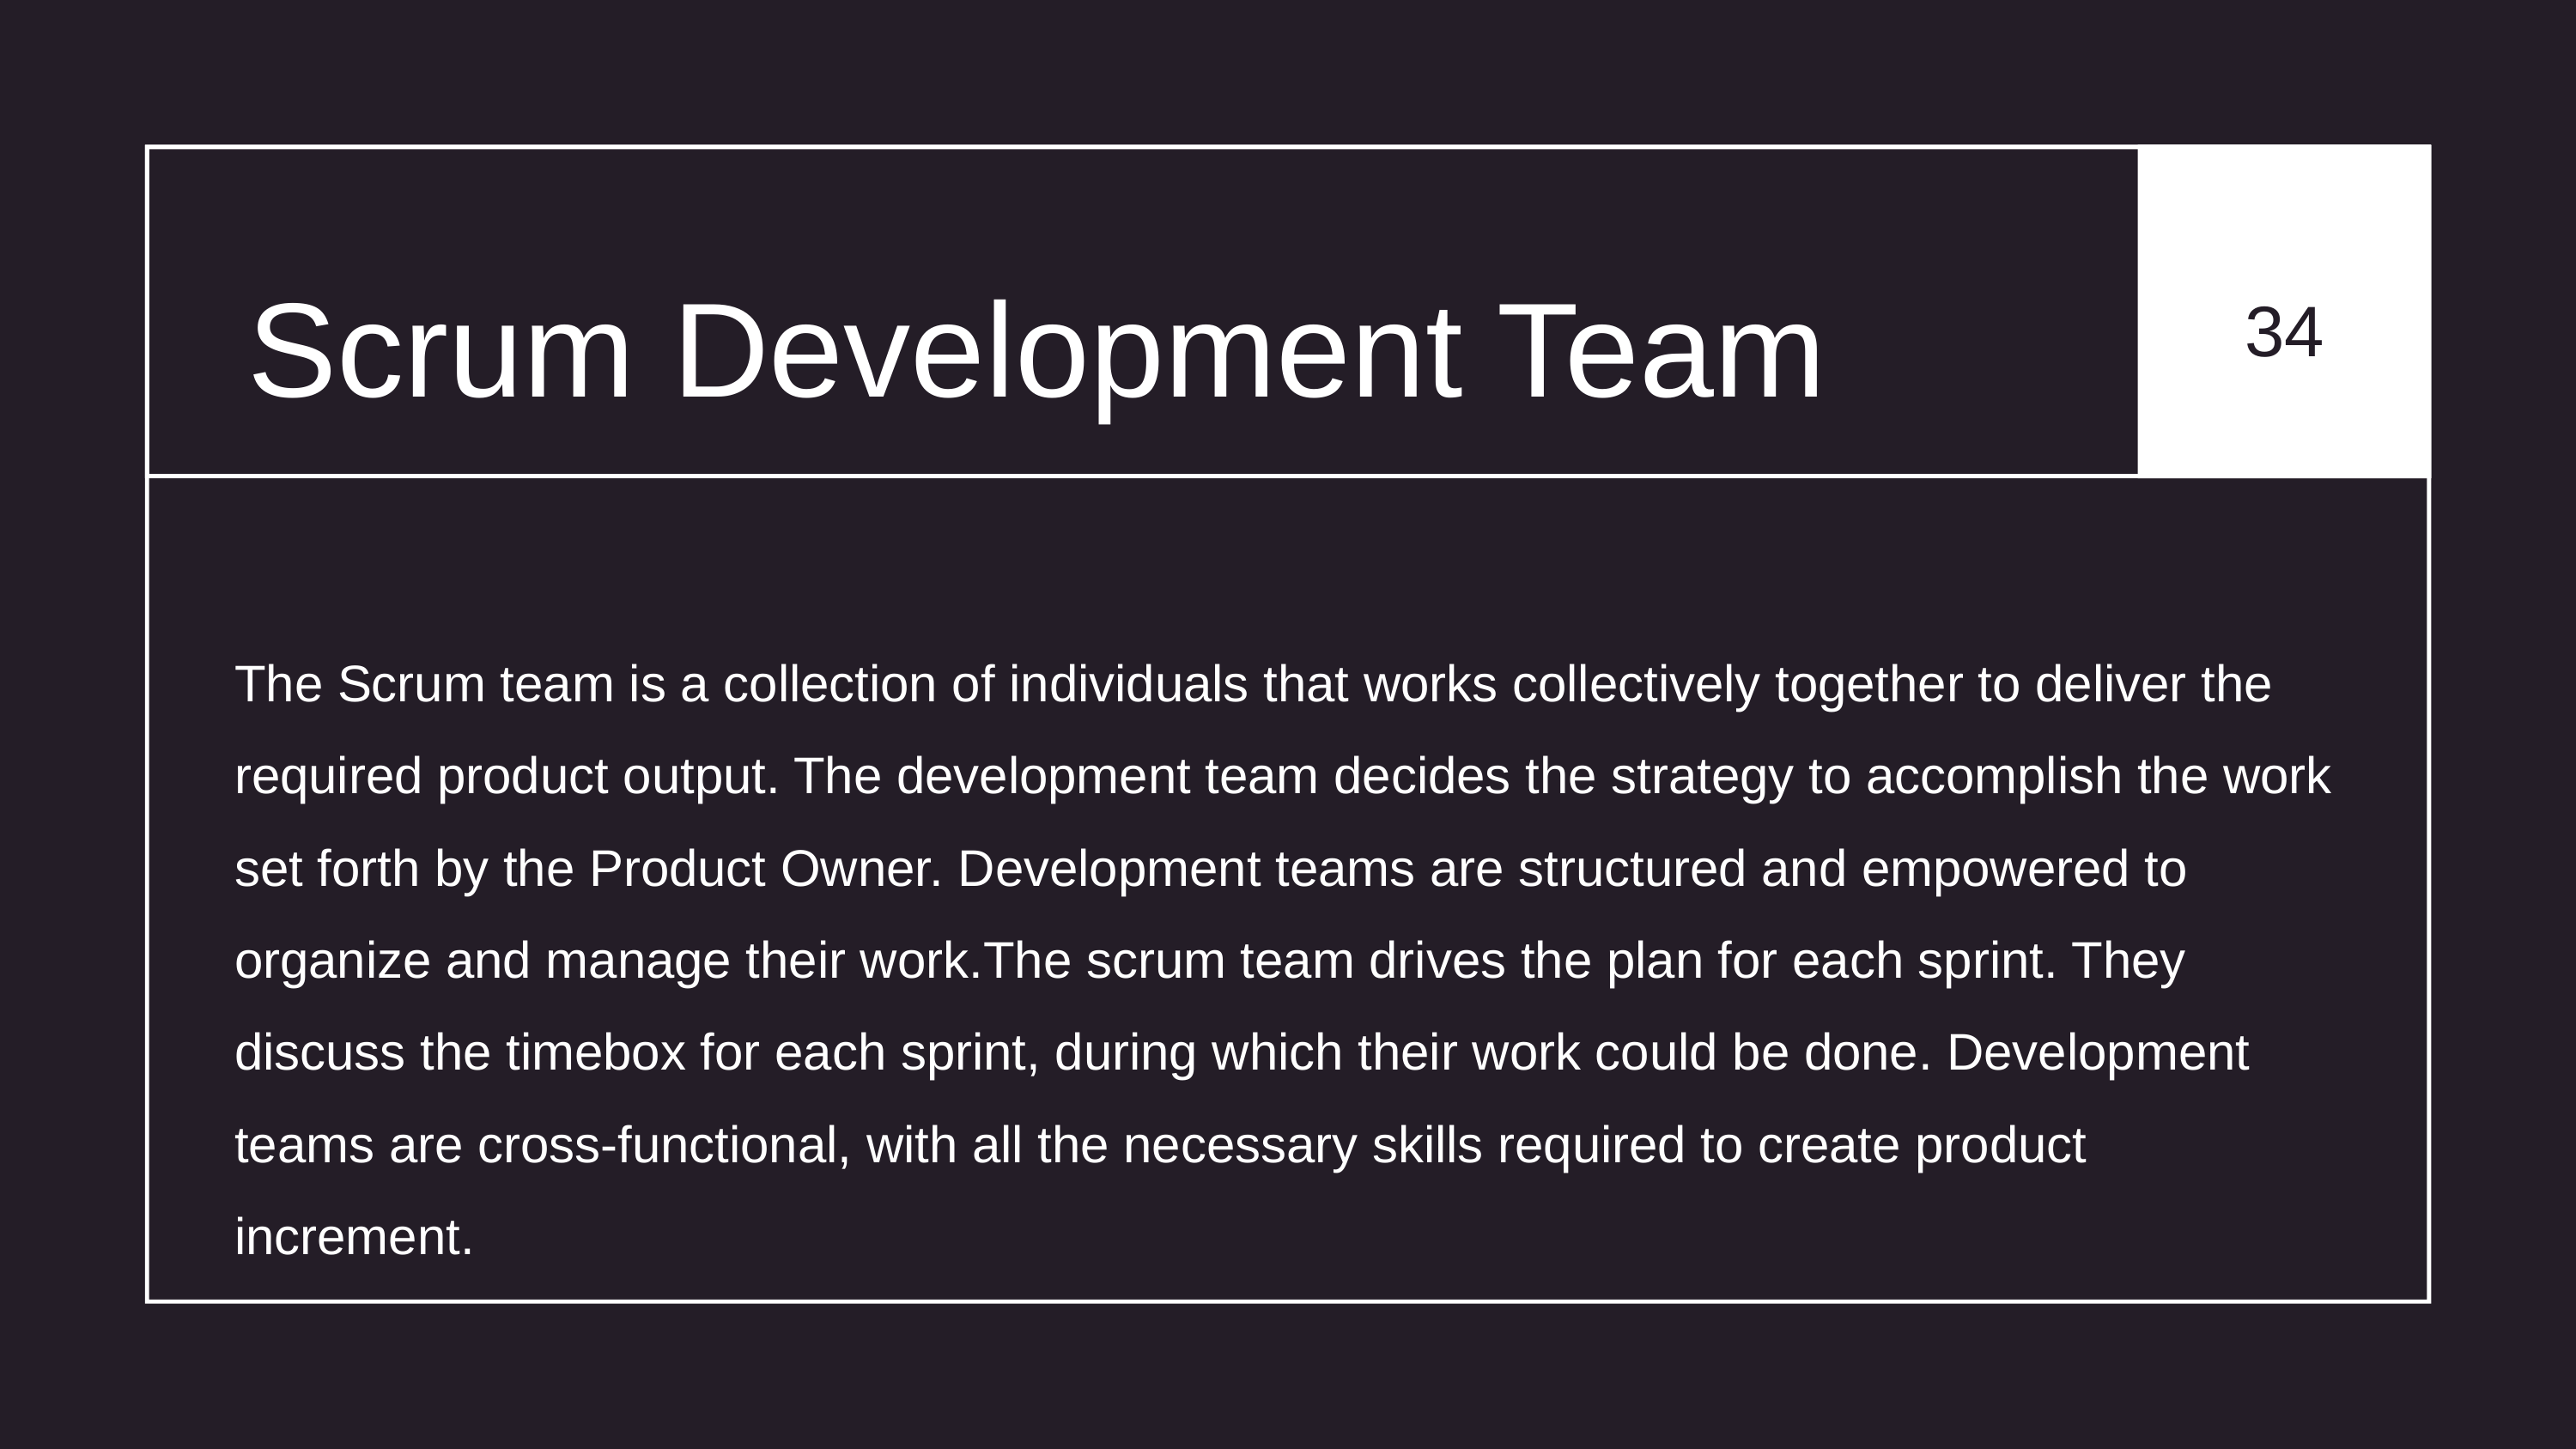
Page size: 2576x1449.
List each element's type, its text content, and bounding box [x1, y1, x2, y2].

text_box [144, 479, 2432, 1304]
text_box 34 [2214, 268, 2355, 372]
text_box The Scrum team is a collection of individuals that works collectively together to deliver the required product output. The development team decides the strategy to accomplish the work set forth by the Product Owner. Development teams are structured and empowered to organize and manage their work.The scrum team drives the plan for each sprint. They discuss the timebox for each sprint, during which their work could be done. Development teams are cross-functional, with all the necessary skills required to create product increment. [234, 620, 2342, 1265]
text_box [144, 144, 2137, 479]
text_box Scrum Development Team [247, 231, 2085, 425]
text_box [2137, 144, 2432, 479]
